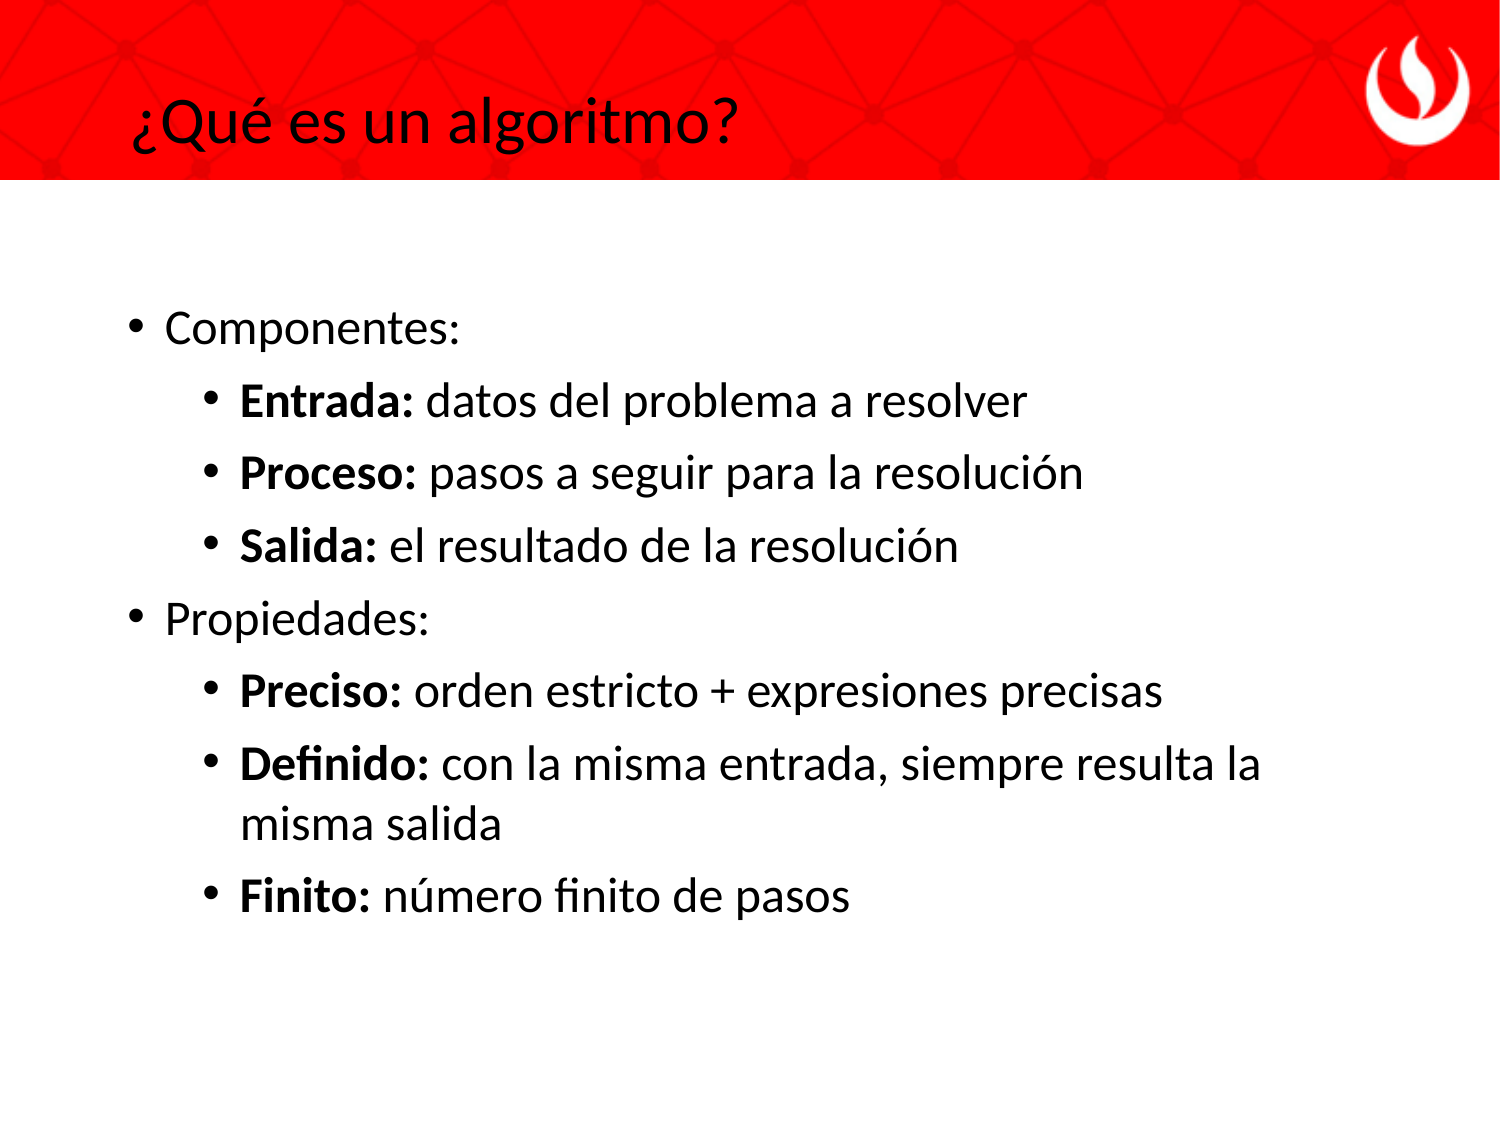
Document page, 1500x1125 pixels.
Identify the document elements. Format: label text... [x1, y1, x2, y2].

text_box ¿Qué es un algoritmo? [114, 68, 757, 164]
text_box Componentes: Entrada: datos del problema a resolver Proceso: pasos a seguir para la resolución Salida: el resultado de la resolución Propiedades: Preciso: orden estricto + expresiones precisas Definido: con la misma entrada, siempre resulta la misma salida Finito: número finito de pasos [112, 287, 1412, 991]
picture [0, 0, 1500, 180]
